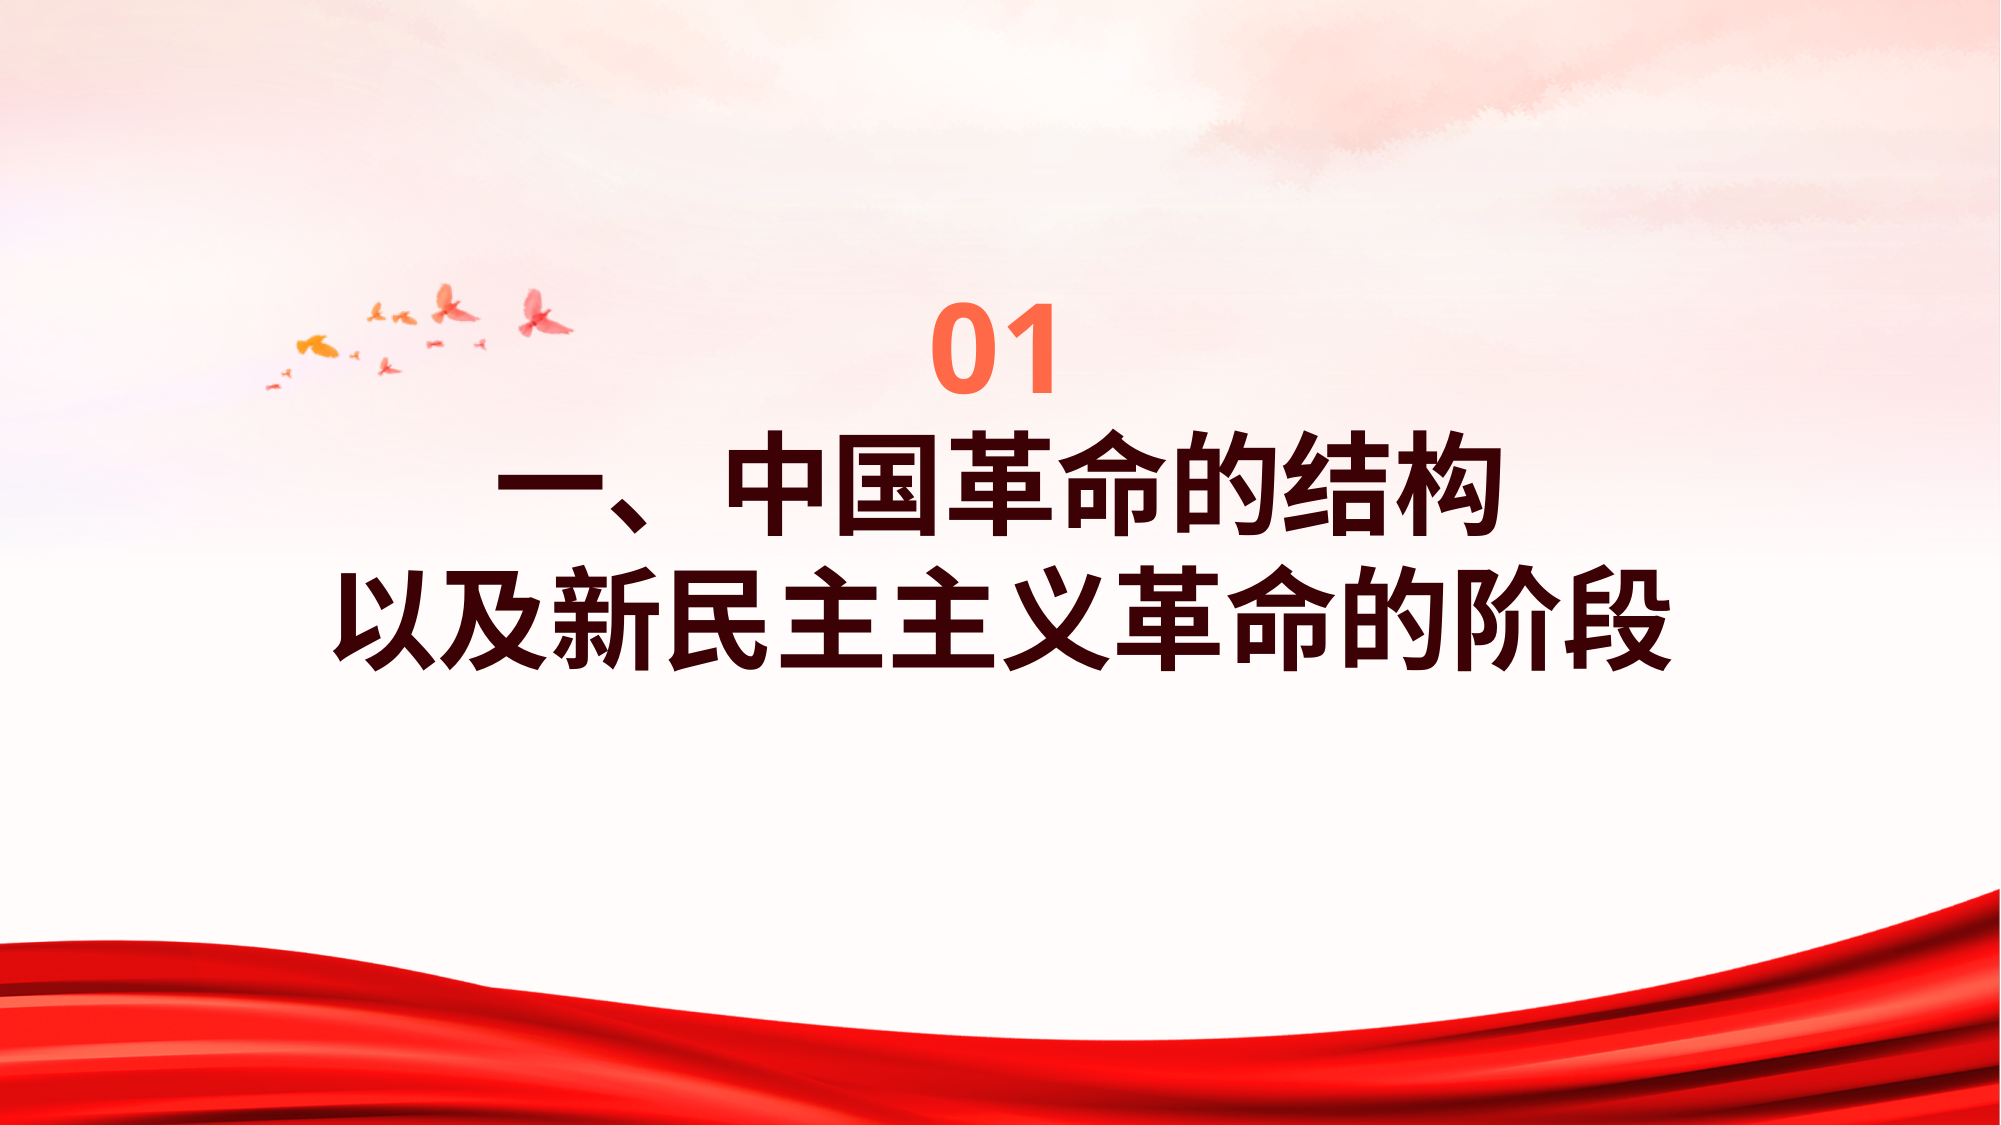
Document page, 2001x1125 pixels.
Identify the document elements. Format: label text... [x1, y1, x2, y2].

picture [0, 858, 2000, 1125]
picture [0, 0, 2000, 572]
title 一、中国革命的结构 以及新民主主义革命的阶段 [250, 385, 1751, 684]
list 01 [685, 220, 1315, 422]
